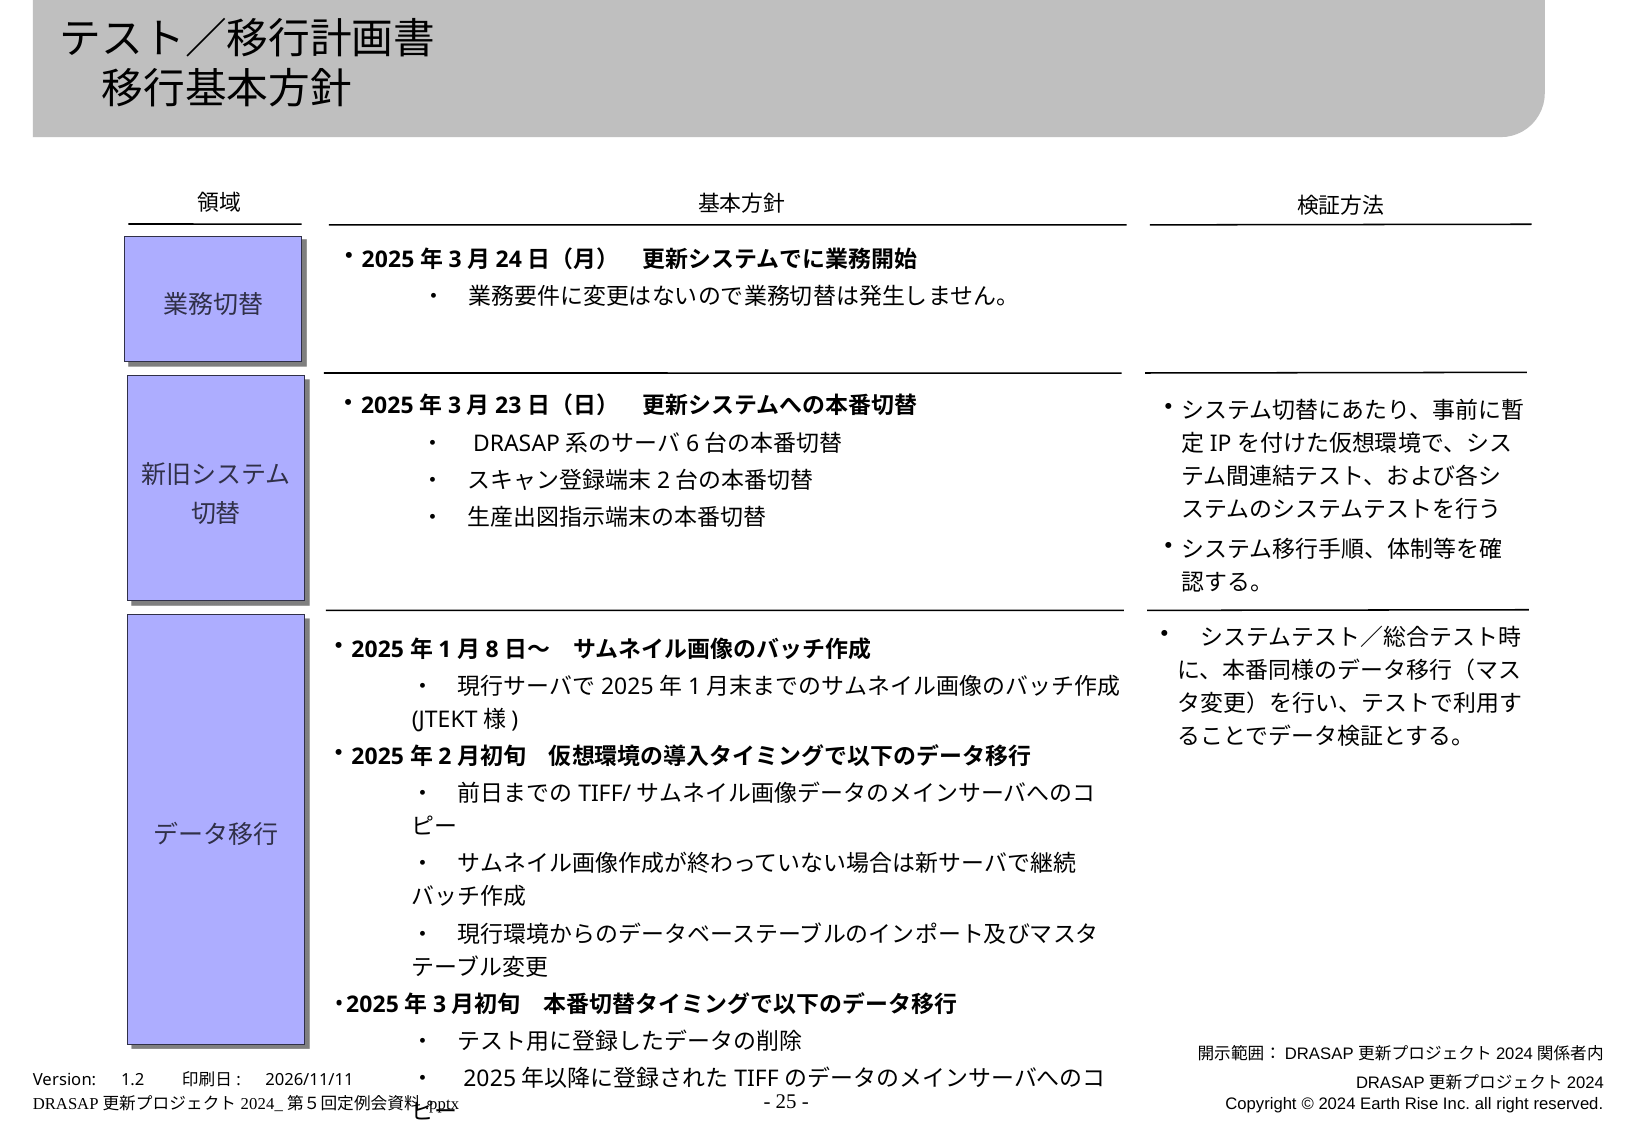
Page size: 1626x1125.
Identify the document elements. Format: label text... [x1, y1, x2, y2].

text_box 領域 [138, 180, 301, 222]
text_box 2025年3月23日（日） 更新システムへの本番切替 ・ DRASAP系のサーバ6台の本番切替 ・ スキャン登録端末2台の本番切替 ・ 生産出図指示端末の本番切替 [329, 378, 1146, 603]
title テスト／移行計画書 移行基本方針 [44, 21, 1155, 102]
text_box 2025年1月8日～ サムネイル画像のバッチ作成 ・ 現行サーバで2025年1月末までのサムネイル画像のバッチ作成(JTEKT様) 2025年2月初旬 仮想環境の導入タイミングで以下のデータ移行 ・ 前日までのTIFF/サムネイル画像データのメインサーバへのコピー ・ サムネイル画像作成が終わっていない場合は新サーバで継続バッチ作成 ・ 現行環境からのデータベーステーブルのインポート及びマスタテーブル変更 2025年3月初旬 本番切替タイミングで以下のデータ移行 ・ テスト用に登録したデータの削除 ・ 2025年以降に登録されたTIFFのデータのメインサーバへのコピー ・ 移行したデータに対してのサムネイル画像のバッチ作成 ・ 現行環境からのデータベーステーブルのインポート及びマスタテーブル変更 [320, 621, 1136, 1045]
text_box 基本方針 [660, 182, 823, 224]
text_box システムテスト／総合テスト時に、本番同様のデータ移行（マスタ変更）を行い、テストで利用することでデータ検証とする。 [1145, 609, 1543, 917]
text_box [1150, 228, 1540, 382]
text_box システム切替にあたり、事前に暫定IPを付けた仮想環境で、システム間連結テスト、および各システムのシステムテストを行う システム移行手順、体制等を確認する。 [1149, 382, 1540, 601]
text_box 業務切替 [124, 236, 302, 362]
text_box データ移行 [127, 614, 305, 1045]
text_box 検証方法 [1177, 184, 1505, 226]
text_box 2025年3月24日（月） 更新システムでに業務開始 ・ 業務要件に変更はないので業務切替は発生しません。 [330, 231, 1142, 357]
text_box 新旧システム 切替 [127, 375, 305, 601]
